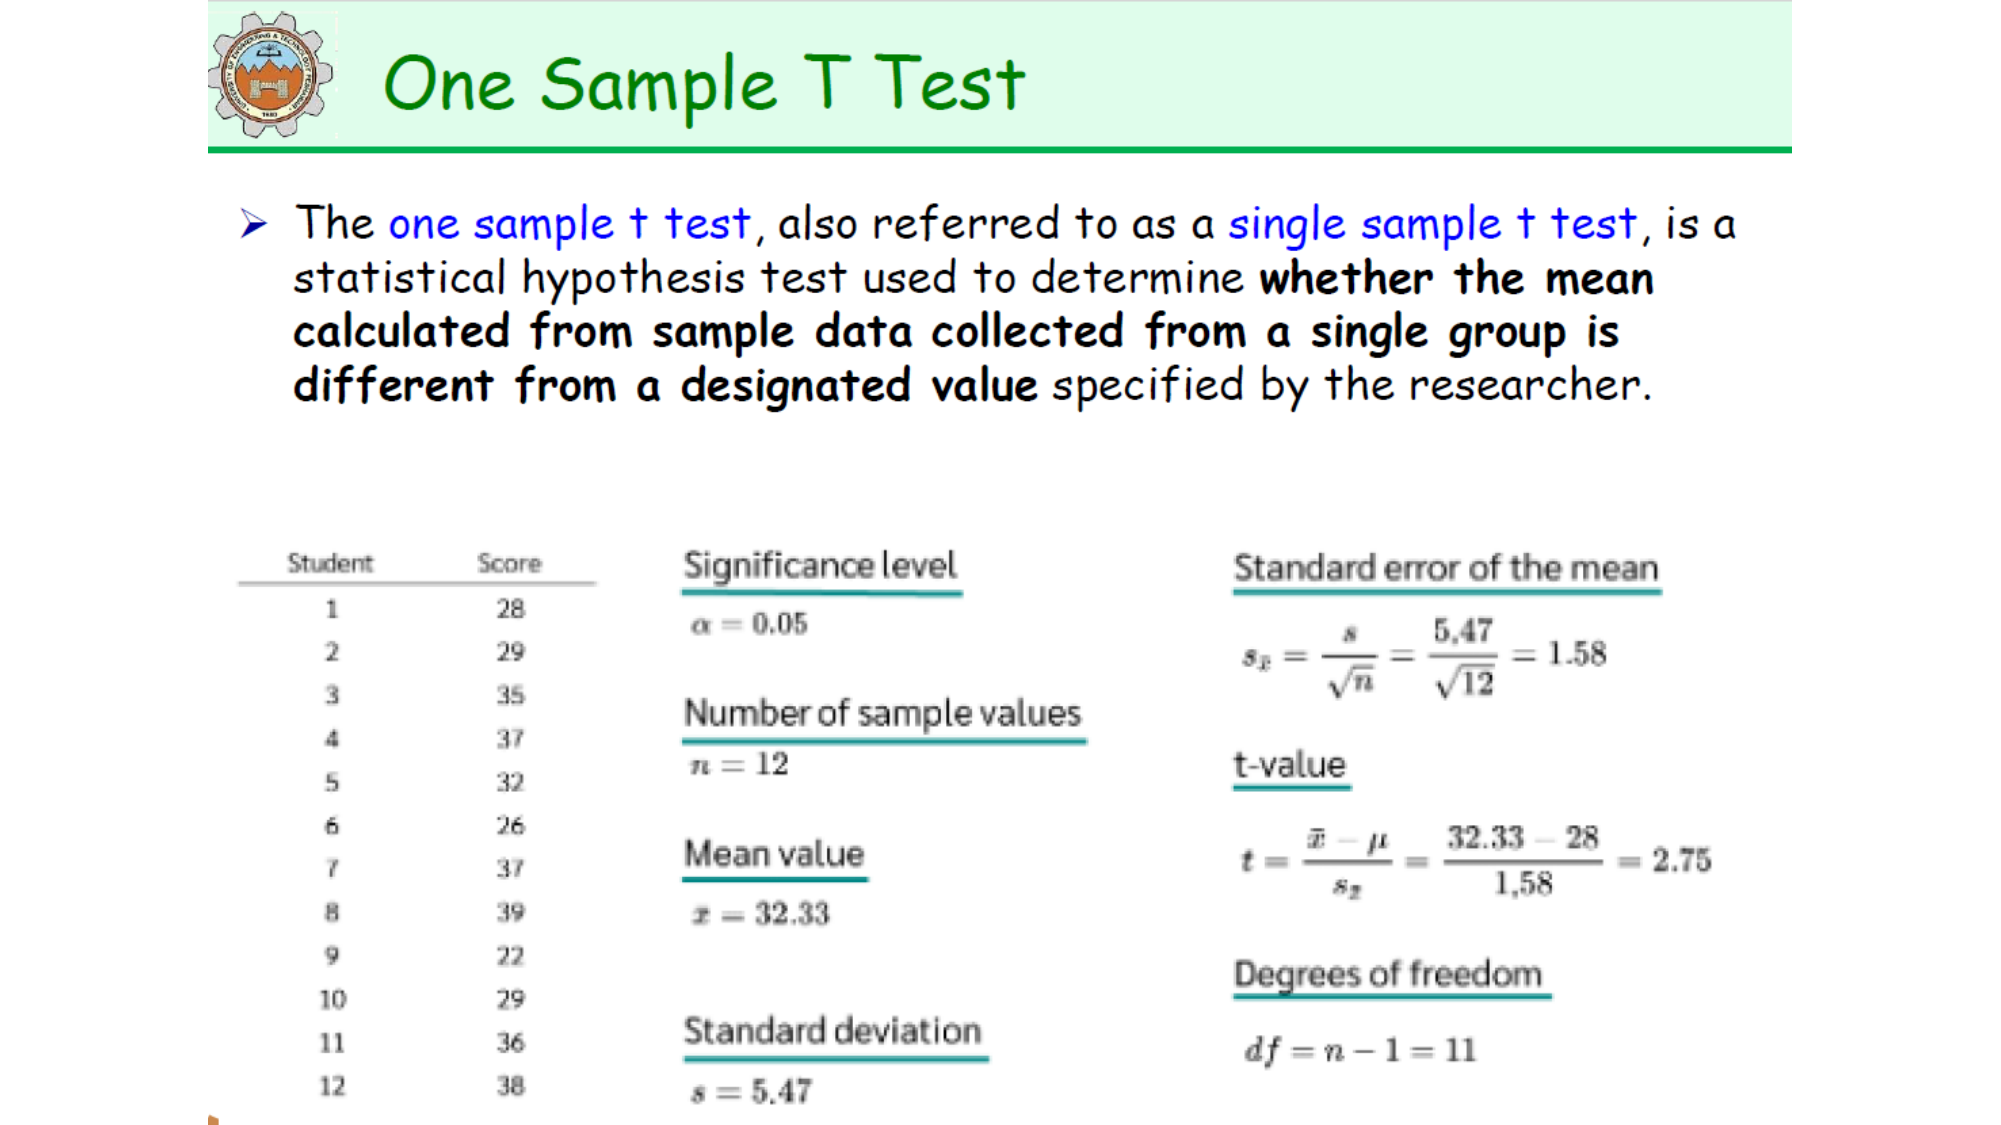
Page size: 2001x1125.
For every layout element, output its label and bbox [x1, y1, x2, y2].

picture [208, 0, 1792, 1125]
